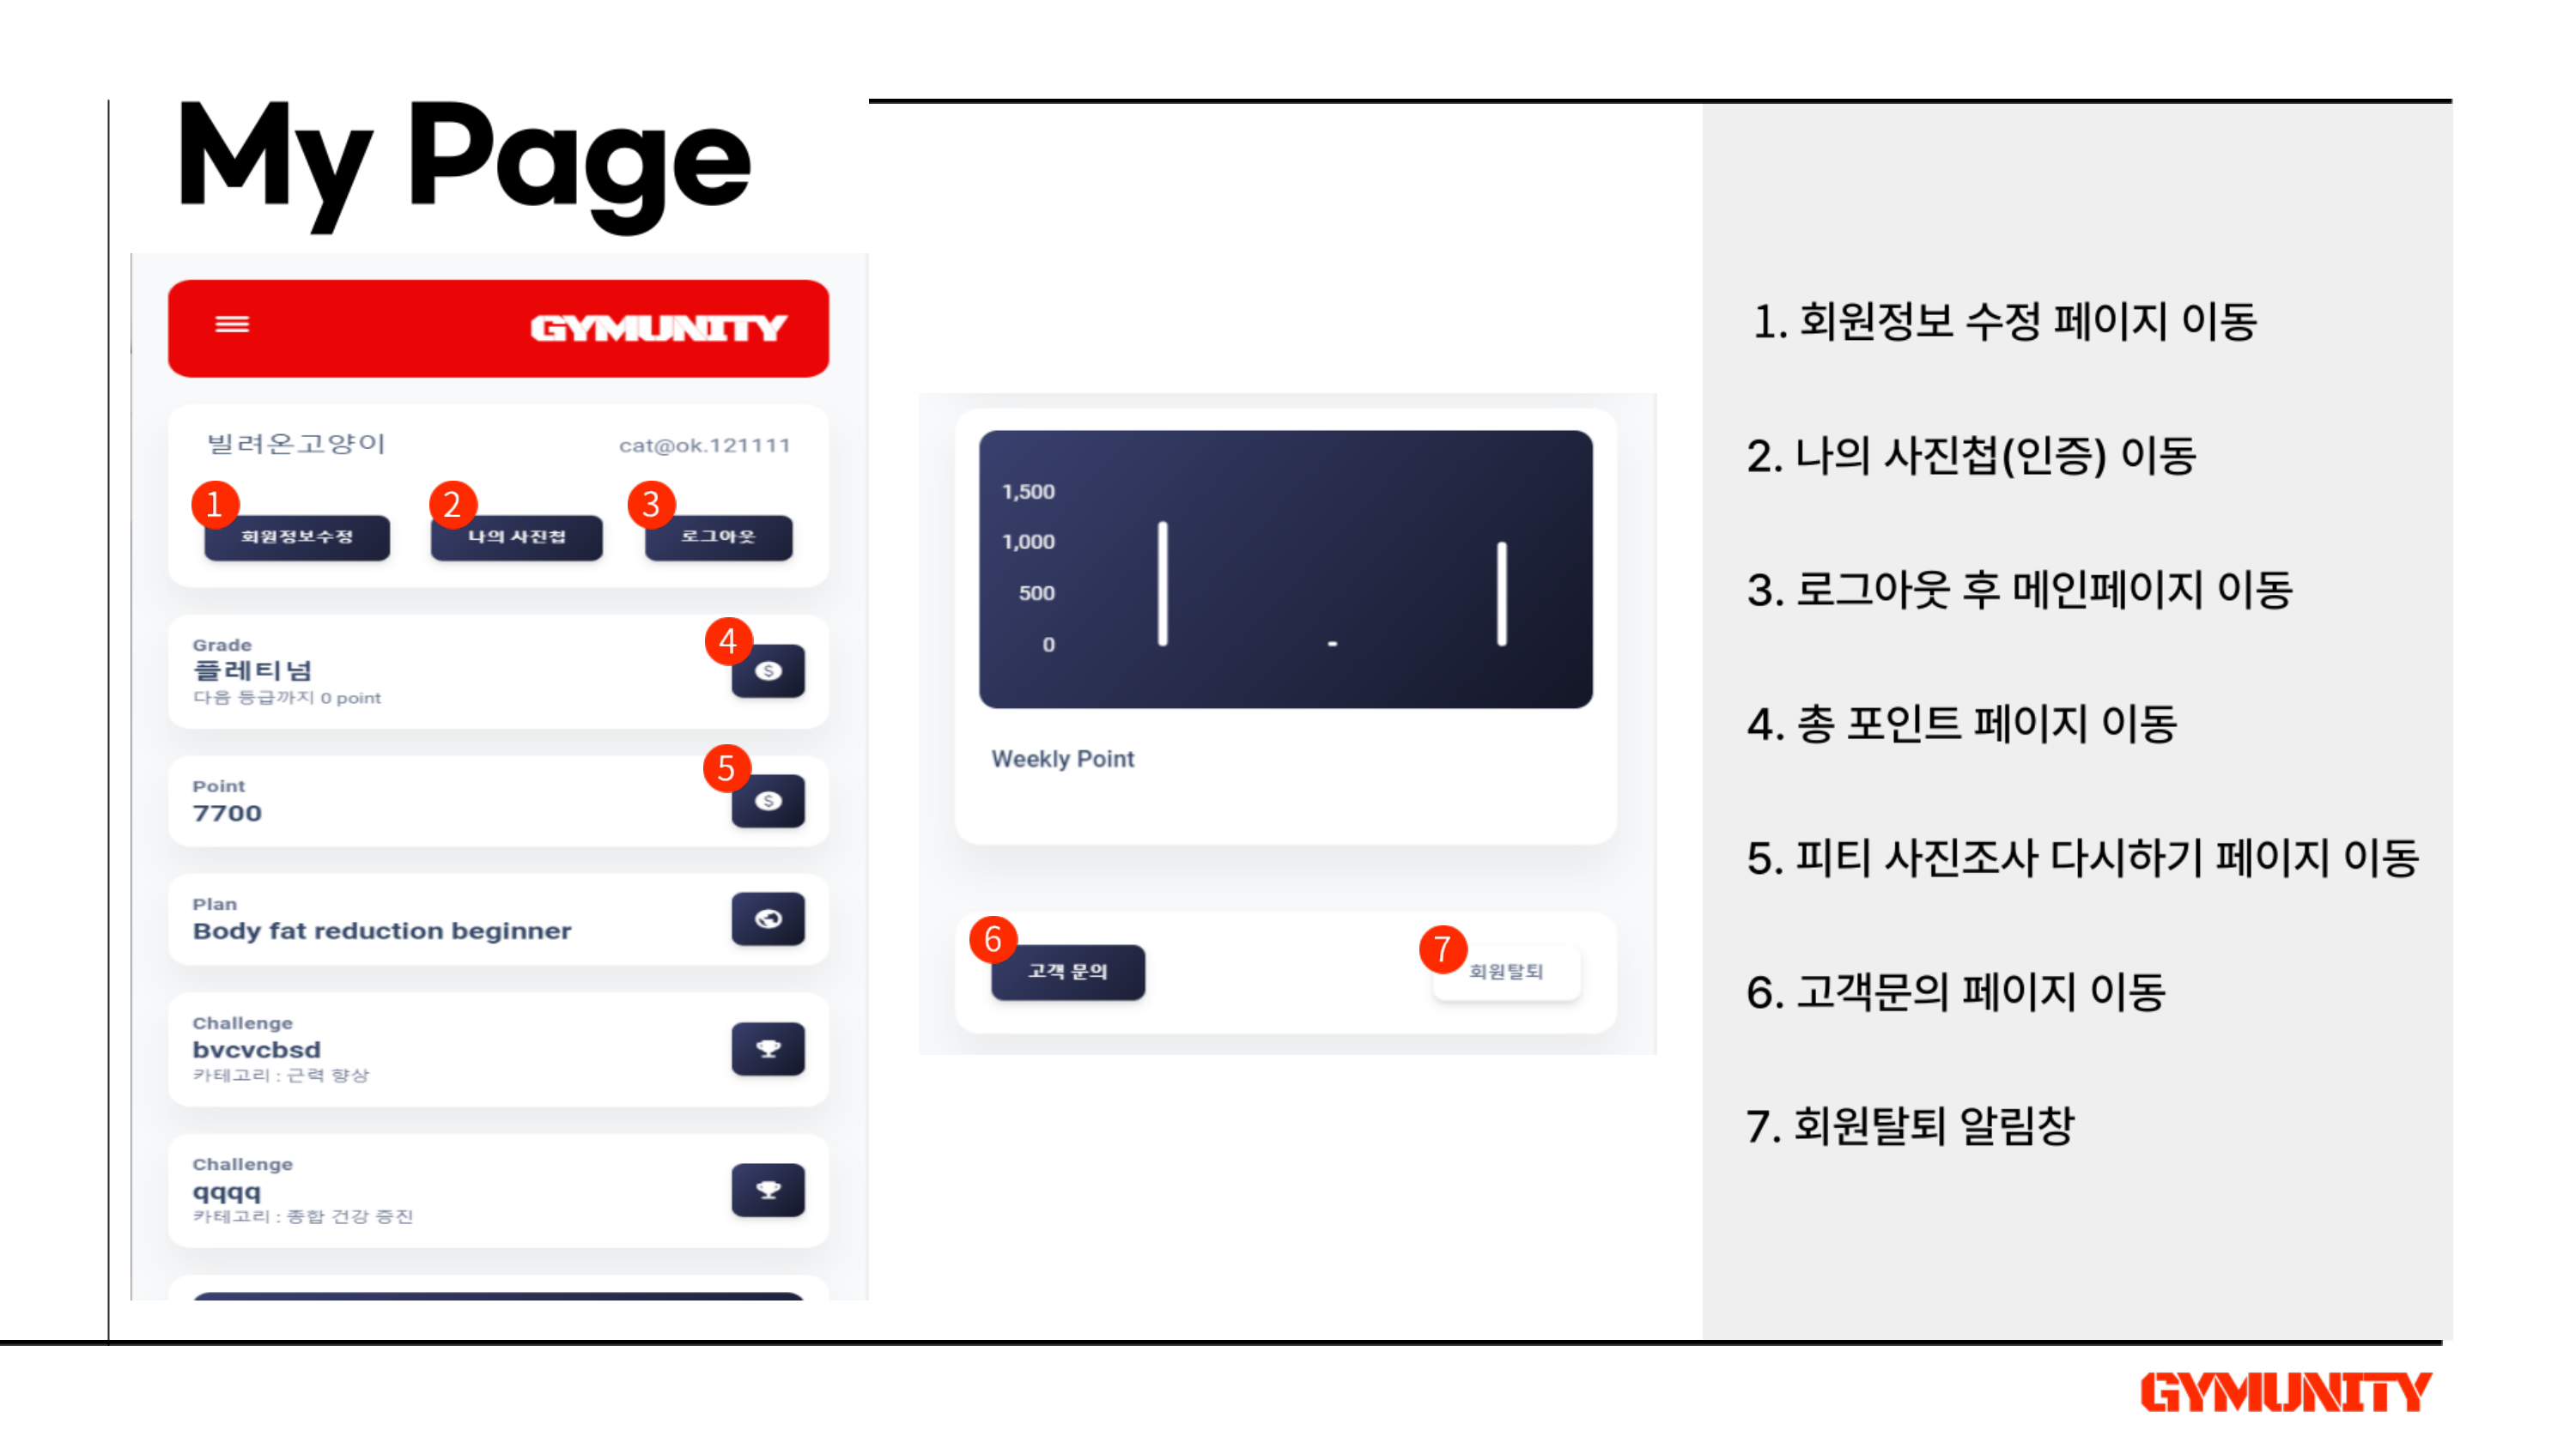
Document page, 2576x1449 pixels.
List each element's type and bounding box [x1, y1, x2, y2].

text_box [1419, 924, 1468, 974]
text_box [130, 253, 869, 1301]
text_box [918, 393, 1657, 1055]
picture [1733, 275, 2461, 1264]
text_box [894, 98, 2454, 105]
text_box [628, 479, 677, 530]
text_box [191, 479, 240, 530]
text_box [0, 1340, 2114, 1346]
picture [2118, 1315, 2496, 1449]
text_box [429, 479, 478, 530]
text_box [1703, 112, 2454, 1339]
text_box [705, 615, 754, 666]
text_box [0, 720, 125, 724]
text_box [969, 913, 1019, 965]
picture [127, 25, 890, 367]
text_box [703, 743, 753, 793]
